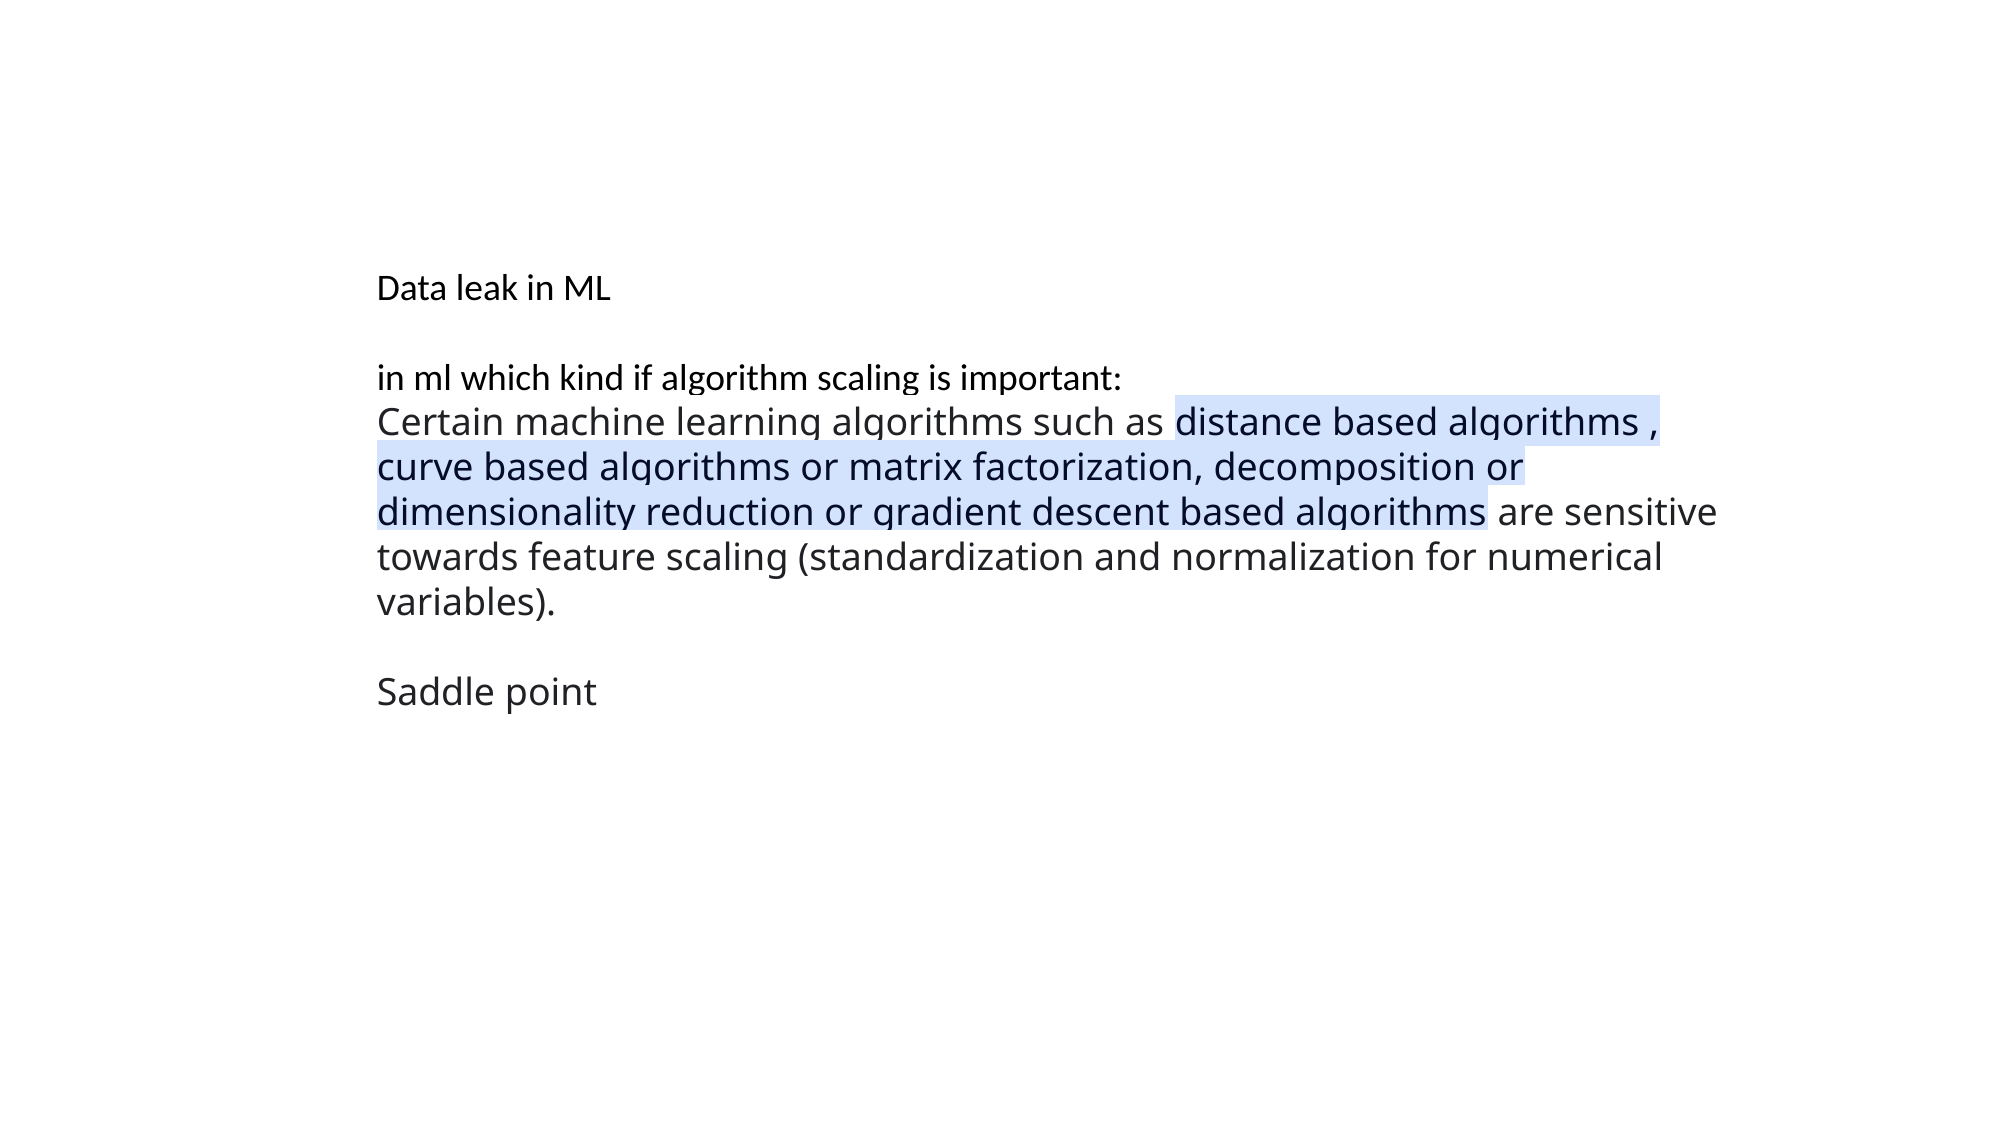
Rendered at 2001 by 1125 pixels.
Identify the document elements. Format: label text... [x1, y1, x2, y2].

text_box Data leak in ML in ml which kind if algorithm scaling is important: Certain machine learning algorithms such as distance based algorithms , curve based algorithms or matrix factorization, decomposition or dimensionality reduction or gradient descent based algorithms are sensitive towards feature scaling (standardization and normalization for numerical variables). Saddle point [362, 255, 1743, 720]
